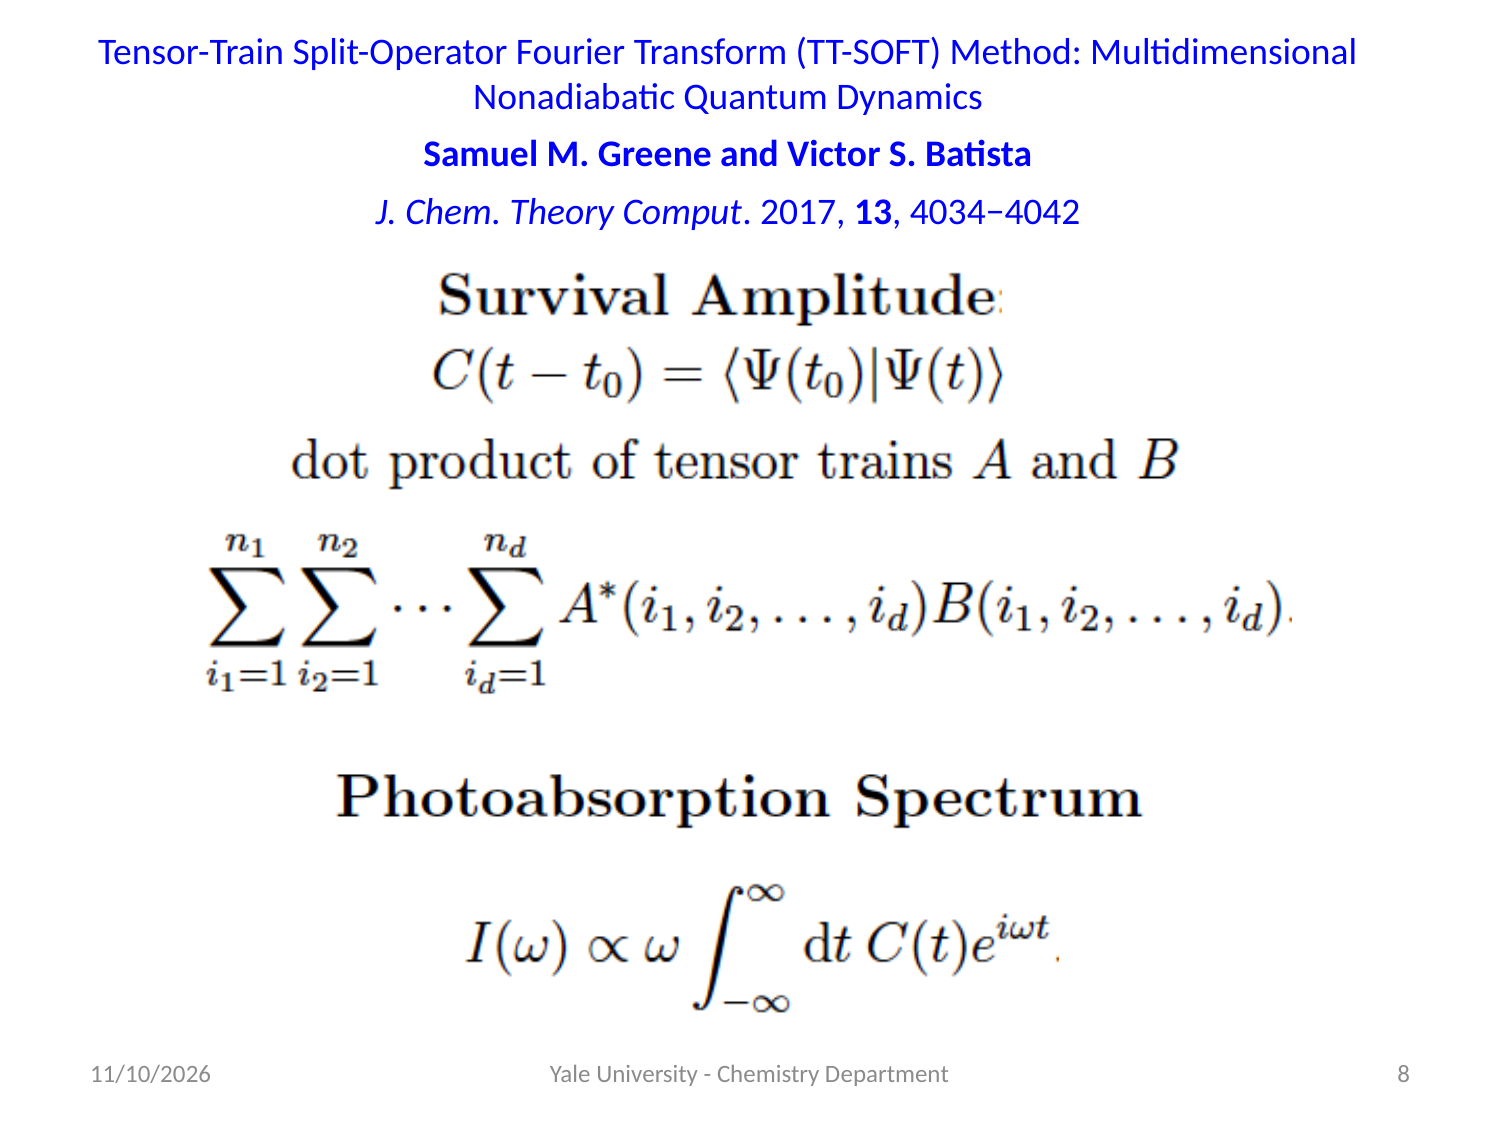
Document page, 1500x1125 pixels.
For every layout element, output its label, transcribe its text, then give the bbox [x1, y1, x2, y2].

picture [170, 251, 1292, 713]
picture [441, 868, 1059, 1042]
picture [310, 753, 1159, 854]
text_box Tensor-Train Split-Operator Fourier Transform (TT-SOFT) Method: Multidimensional Nonadiabatic Quantum Dynamics Samuel M. Greene and Victor S. Batista J. Chem. Theory Comput. 2017, 13, 4034−4042 [31, 19, 1425, 240]
footer Yale University - Chemistry Department [512, 1050, 988, 1103]
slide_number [75, 1042, 425, 1103]
slide_number 8 [1074, 1042, 1425, 1103]
